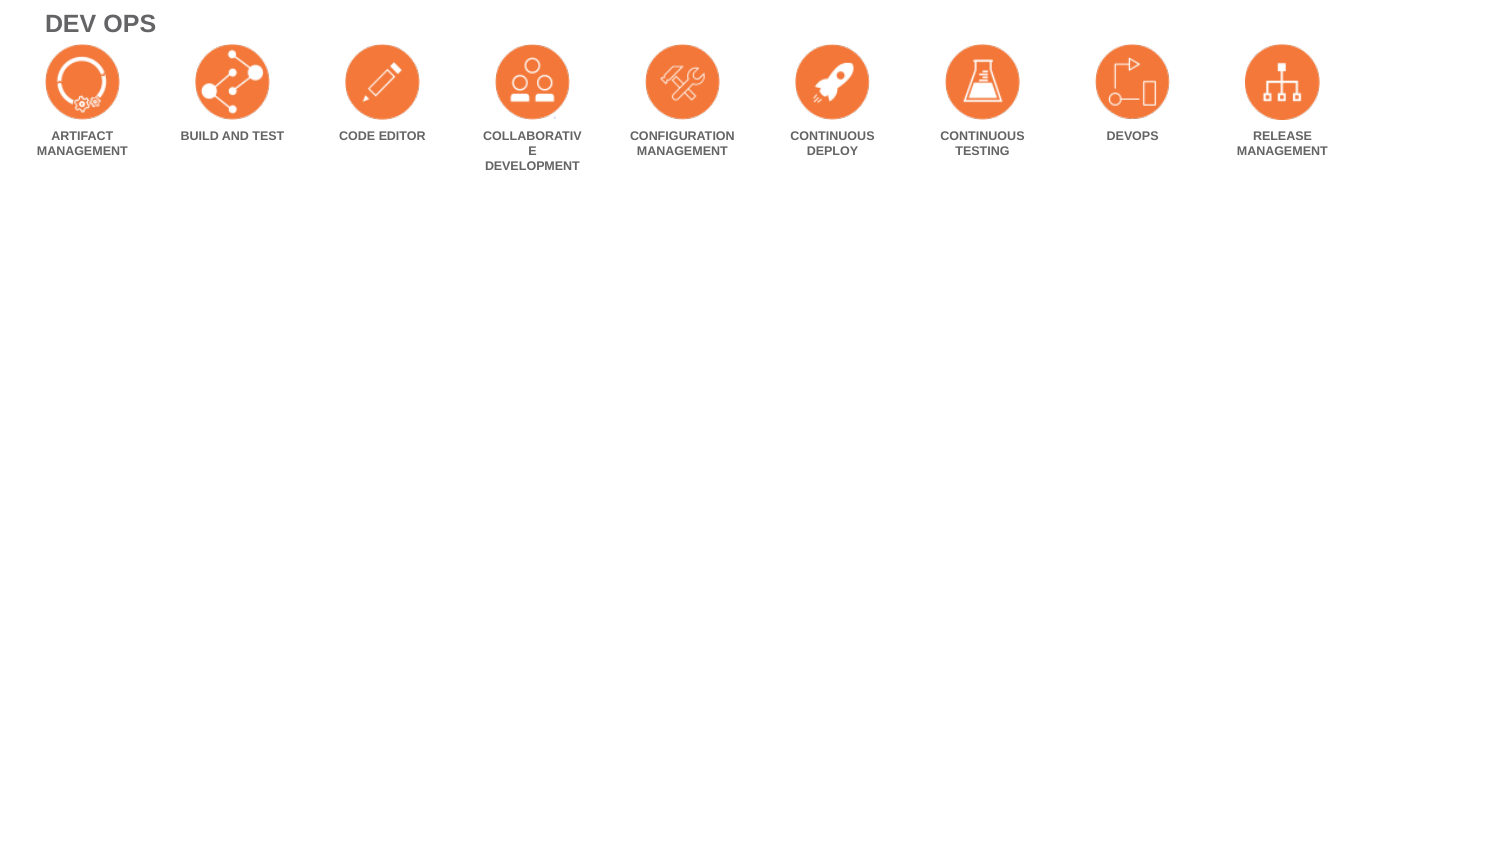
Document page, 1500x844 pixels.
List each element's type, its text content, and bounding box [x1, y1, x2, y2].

text_box COLLABORATIVE DEVELOPMENT [479, 127, 585, 173]
picture [944, 44, 1021, 121]
text_box CODE EDITOR [329, 127, 435, 143]
picture [44, 44, 121, 121]
picture [1094, 44, 1171, 121]
text_box DEV OPS [44, 7, 1170, 38]
picture [344, 44, 421, 121]
picture [194, 44, 271, 121]
text_box RELEASE MANAGEMENT [1229, 127, 1335, 158]
text_box CONFIGURATION MANAGEMENT [629, 127, 735, 158]
picture [1244, 44, 1321, 121]
text_box CONTINUOUS DEPLOY [779, 127, 885, 158]
text_box CONTINUOUS TESTING [929, 127, 1035, 158]
picture [644, 44, 721, 121]
picture [794, 44, 871, 121]
picture [494, 44, 571, 121]
text_box BUILD AND TEST [179, 127, 285, 143]
text_box DEVOPS [1079, 127, 1185, 143]
text_box ARTIFACT MANAGEMENT [29, 127, 135, 158]
